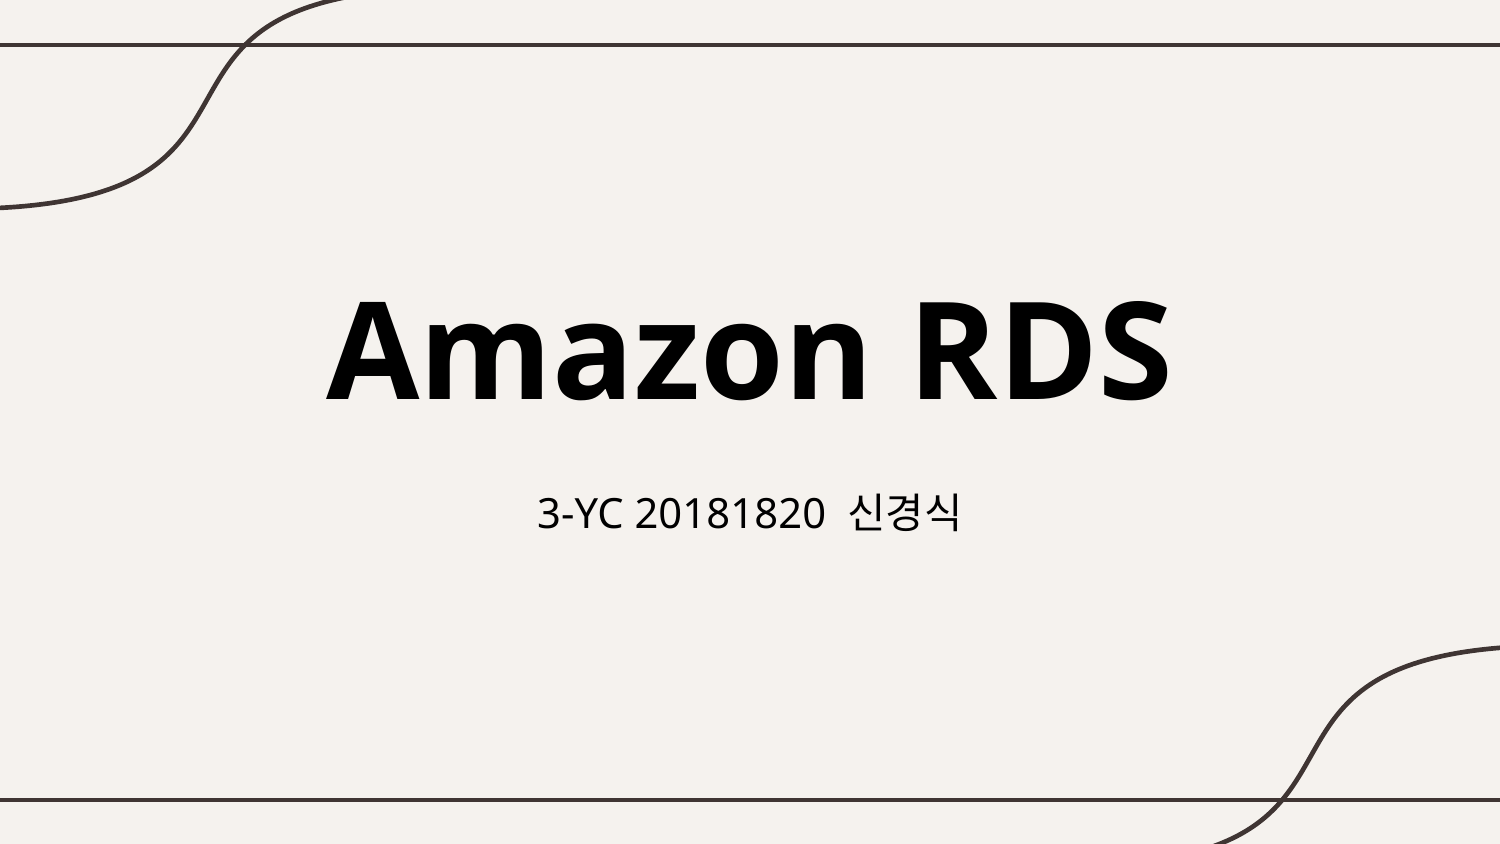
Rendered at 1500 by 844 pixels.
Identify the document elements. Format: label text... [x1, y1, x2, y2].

title Amazon RDS [170, 217, 1330, 442]
subtitle 3-YC 20181820 신경식 [170, 471, 1330, 545]
